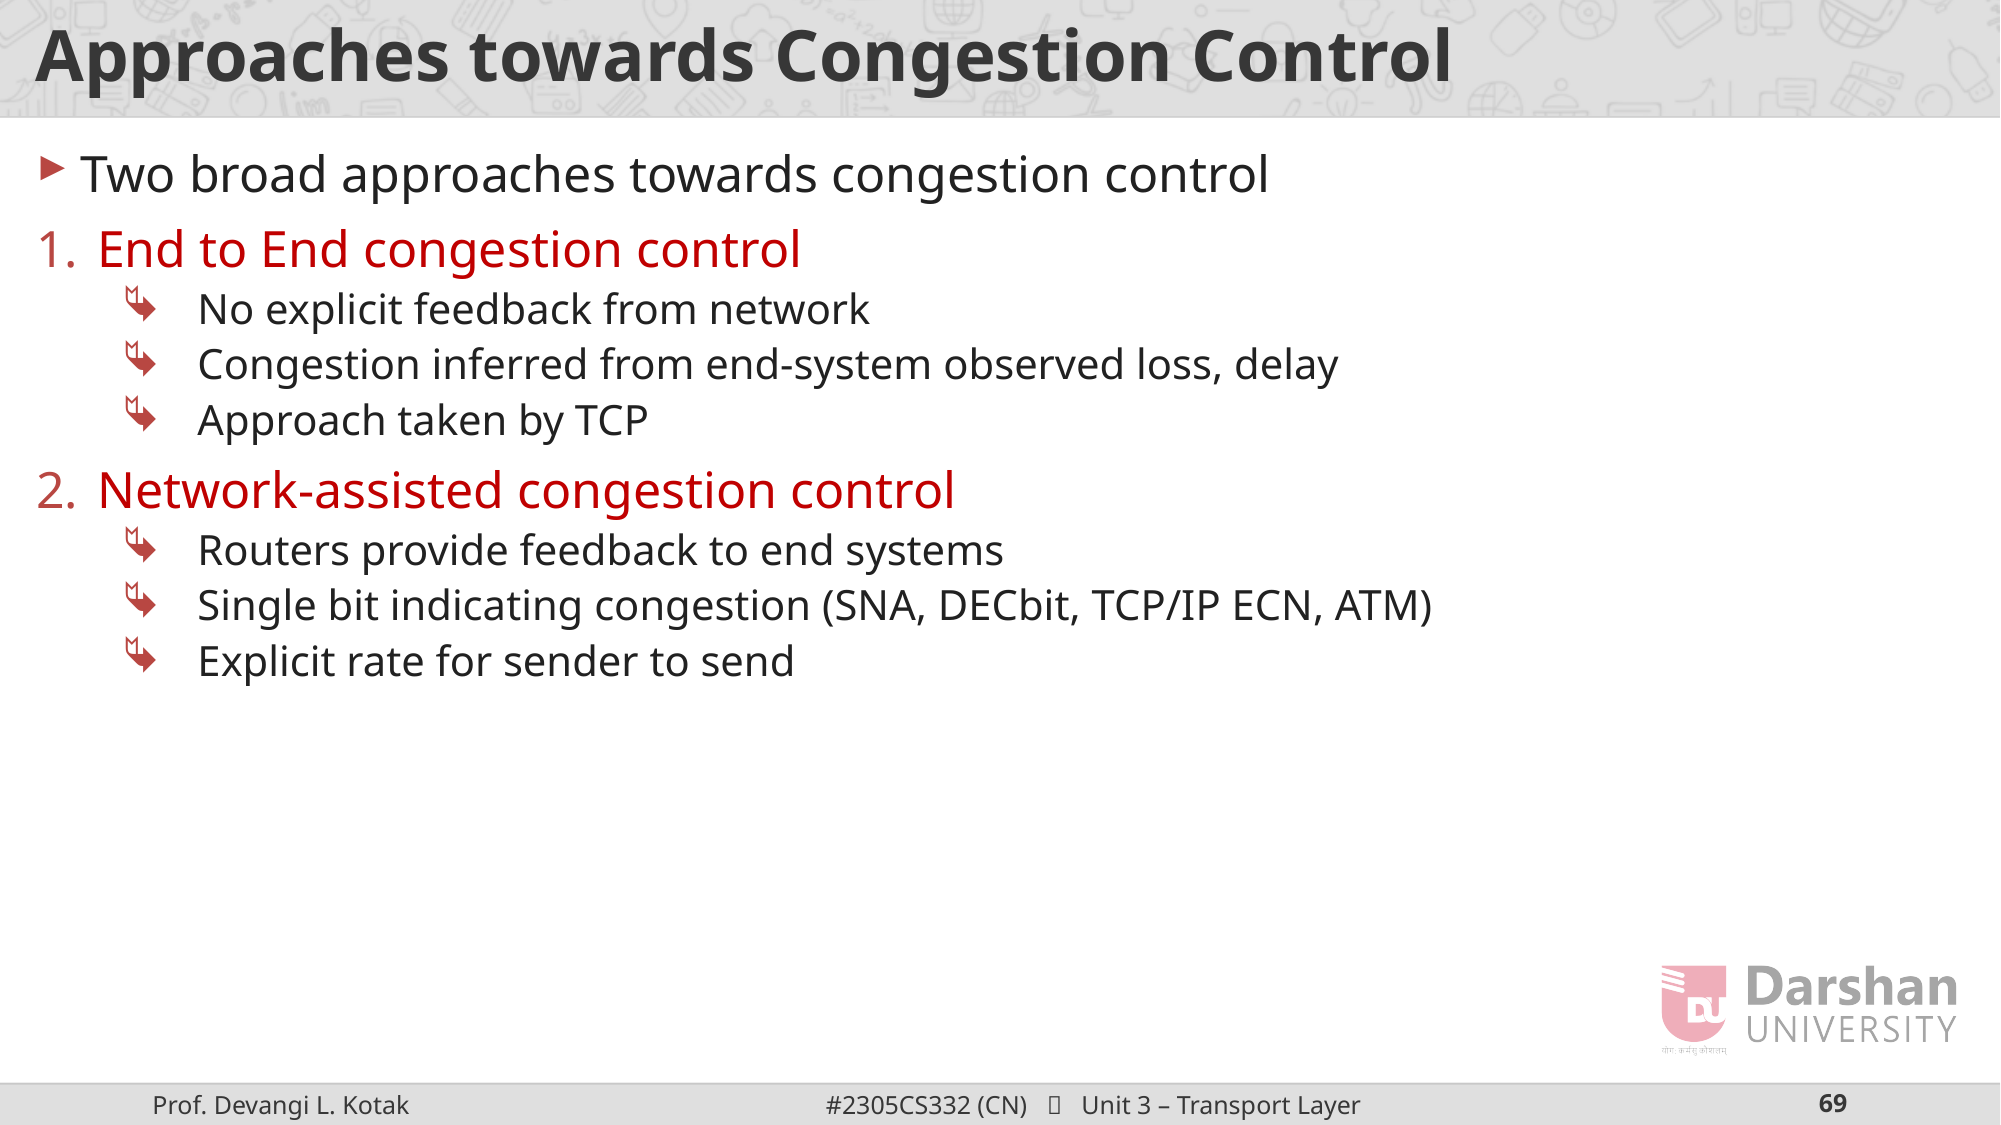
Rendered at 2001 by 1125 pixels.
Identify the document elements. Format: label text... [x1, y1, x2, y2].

text_box [1637, 937, 1981, 1082]
title Approaches towards Congestion Control [0, 0, 2000, 117]
list Two broad approaches towards congestion control End to End congestion control No explicit feedback from network Congestion inferred from end-system observed loss, delay Approach taken by TCP Network-assisted congestion control Routers provide feedback to end systems Single bit indicating congestion (SNA, DECbit, TCP/IP ECN, ATM) Explicit rate for sender to send [21, 141, 1979, 1059]
